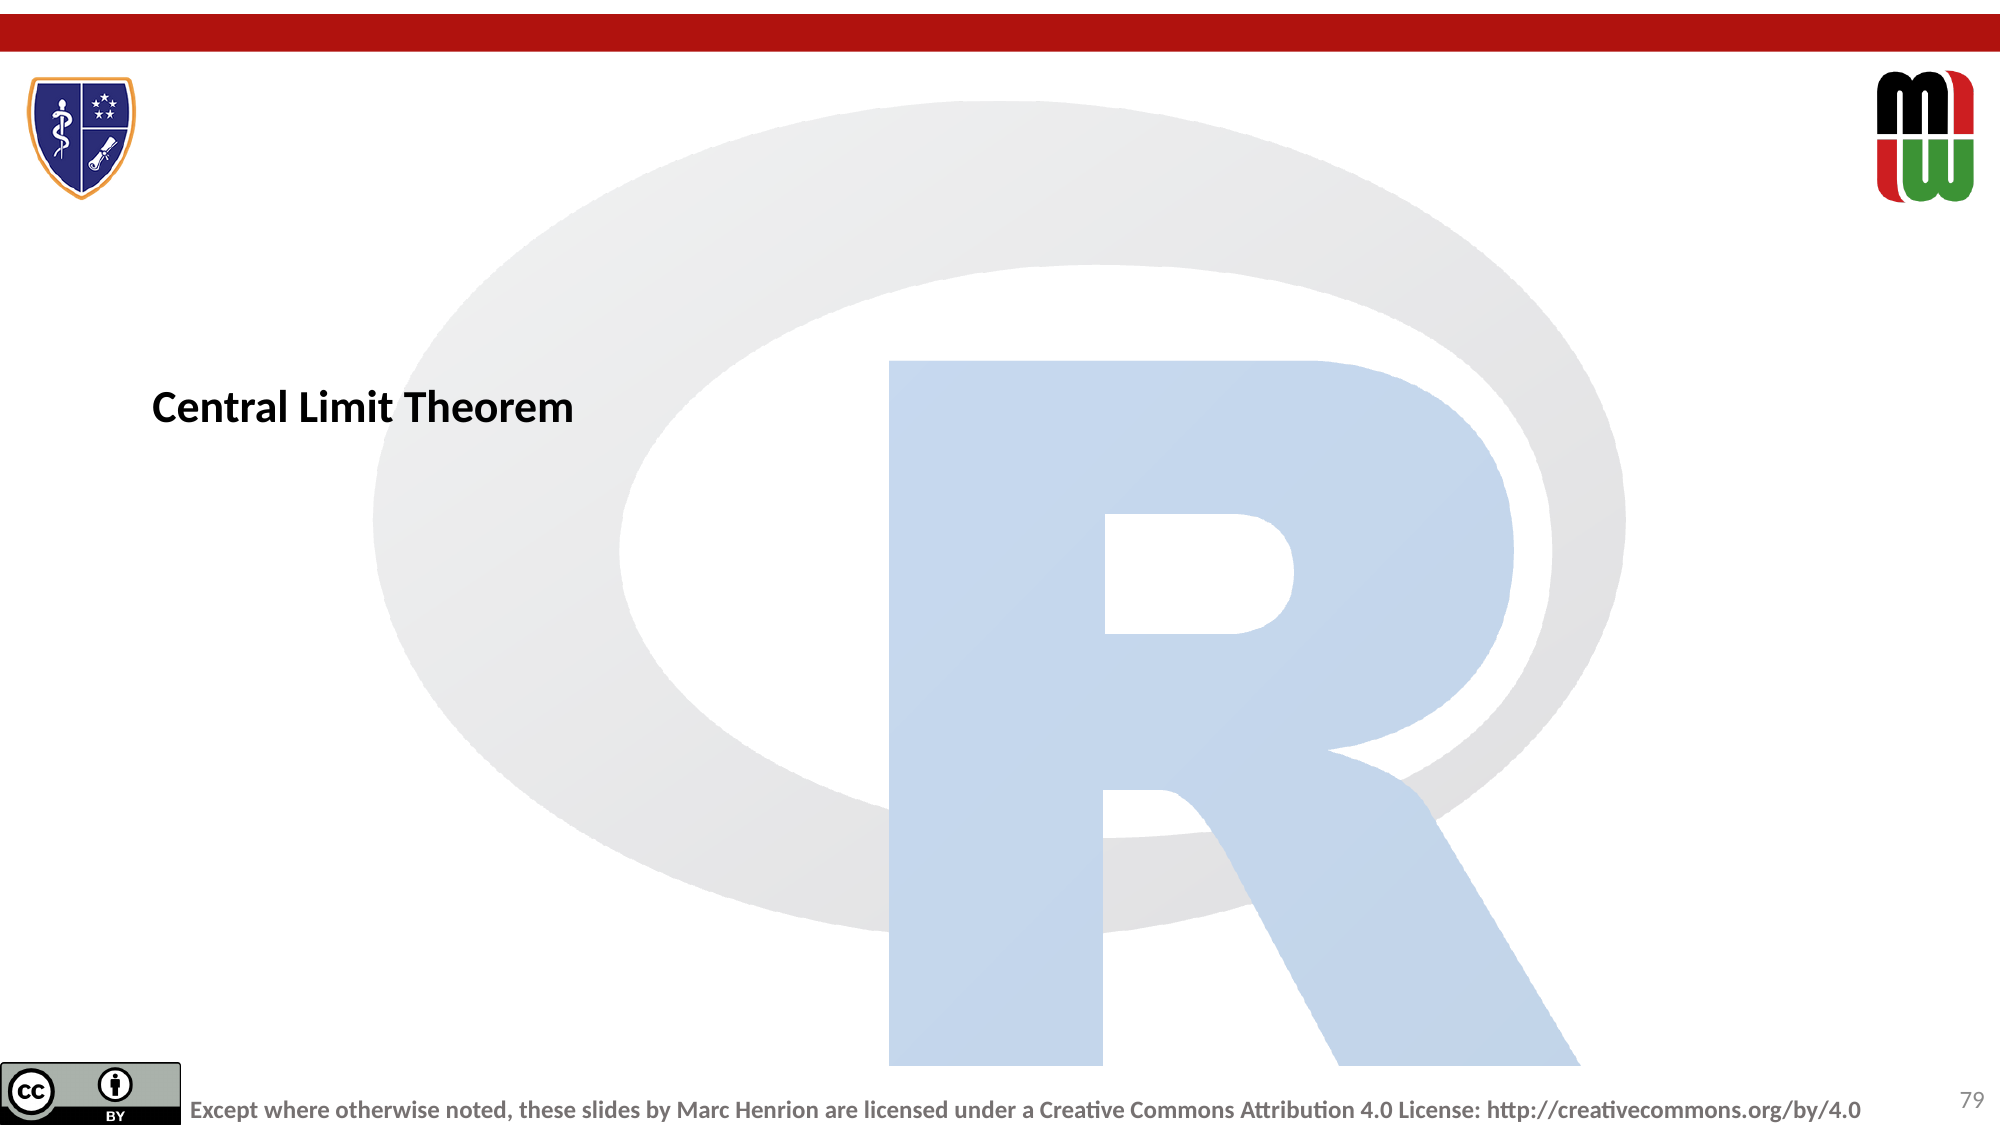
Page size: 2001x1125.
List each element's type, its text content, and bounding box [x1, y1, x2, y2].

picture [0, 53, 161, 215]
slide_number 79 [1550, 1073, 2000, 1125]
list Central Limit Theorem [137, 299, 1863, 1066]
picture [0, 1062, 181, 1125]
